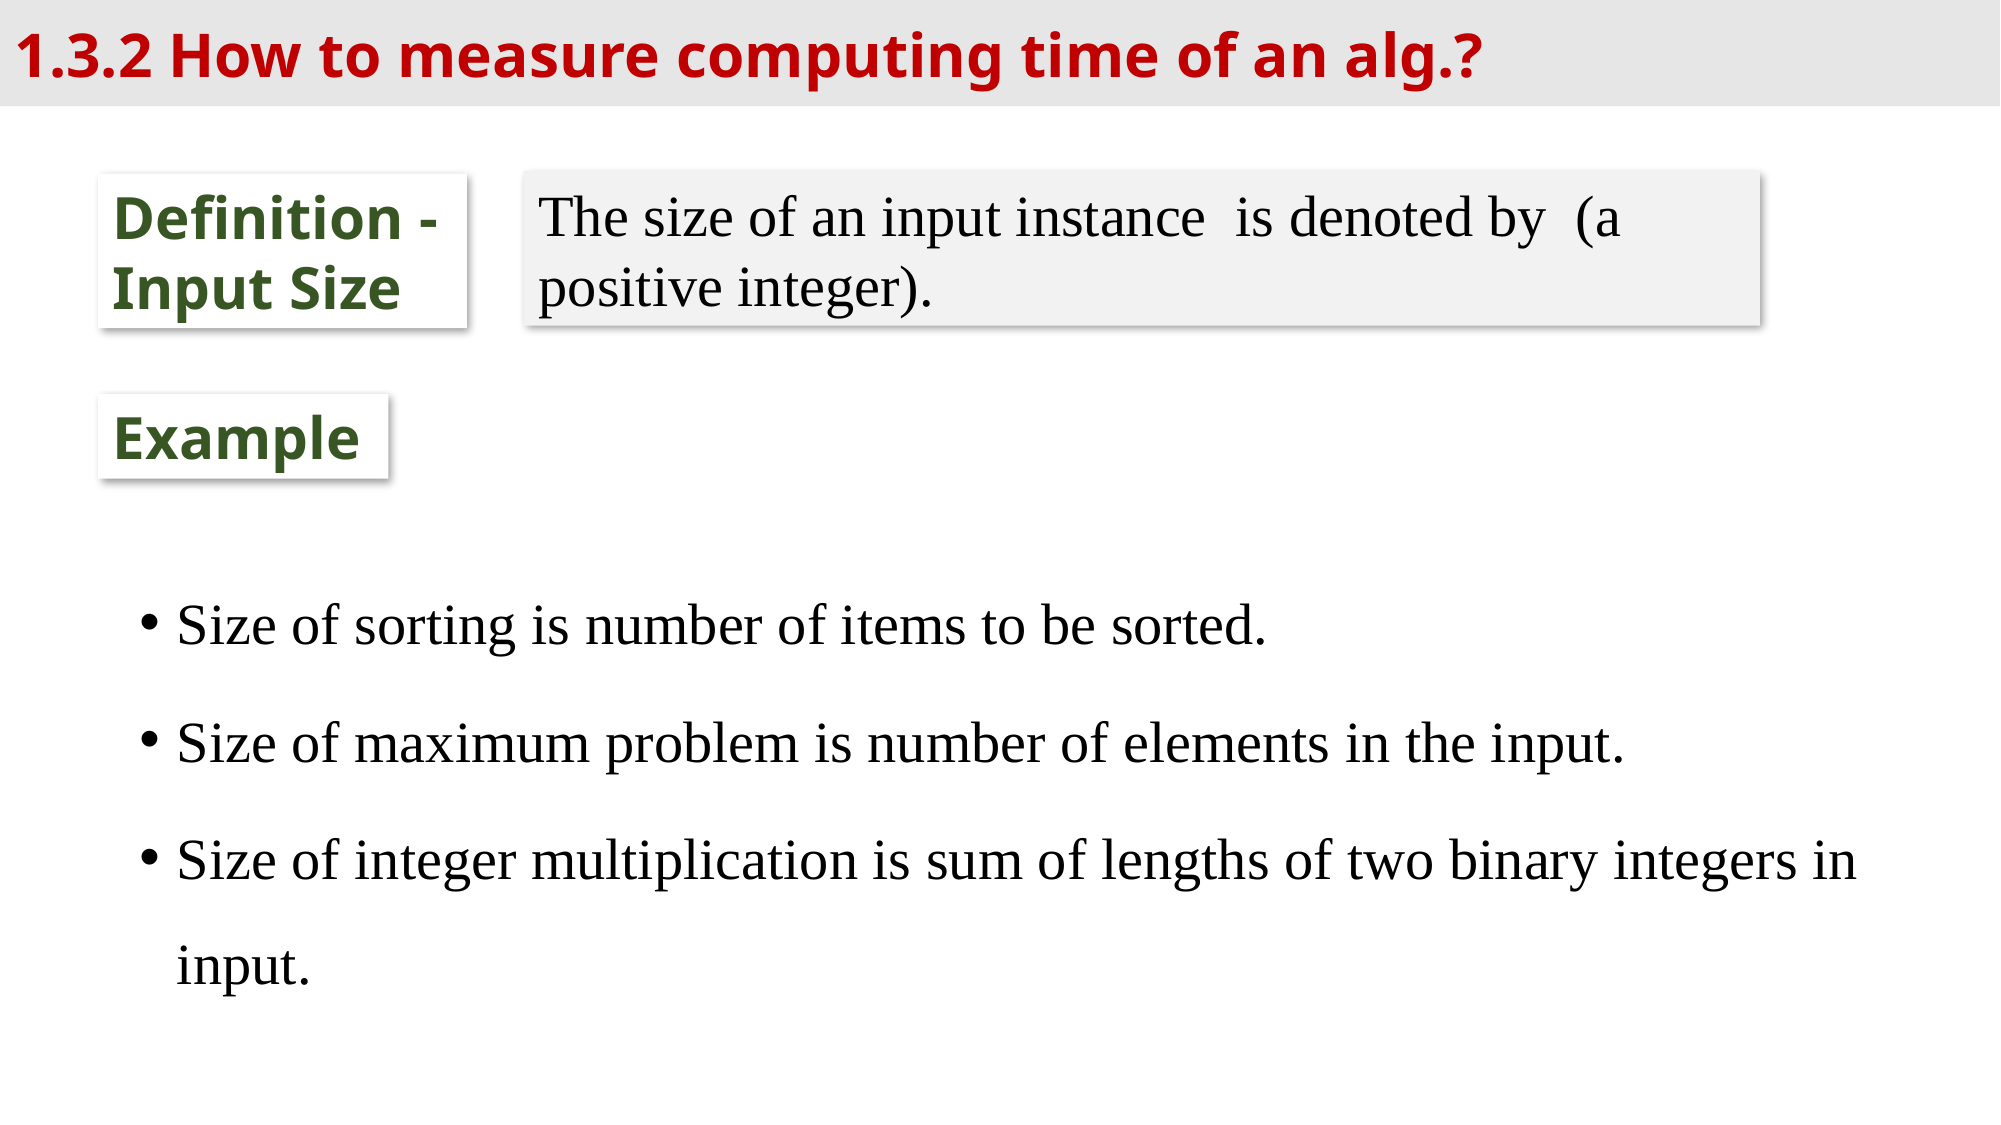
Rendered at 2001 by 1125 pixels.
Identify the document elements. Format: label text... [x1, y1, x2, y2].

list Size of sorting is number of items to be sorted. Size of maximum problem is number of elements in the input. Size of integer multiplication is sum of lengths of two binary integers in input. [124, 543, 1876, 1017]
text_box 1.3.2 How to measure computing time of an alg.? [0, 0, 2000, 107]
text_box Example [98, 394, 389, 479]
text_box Definition - Input Size [98, 173, 467, 329]
